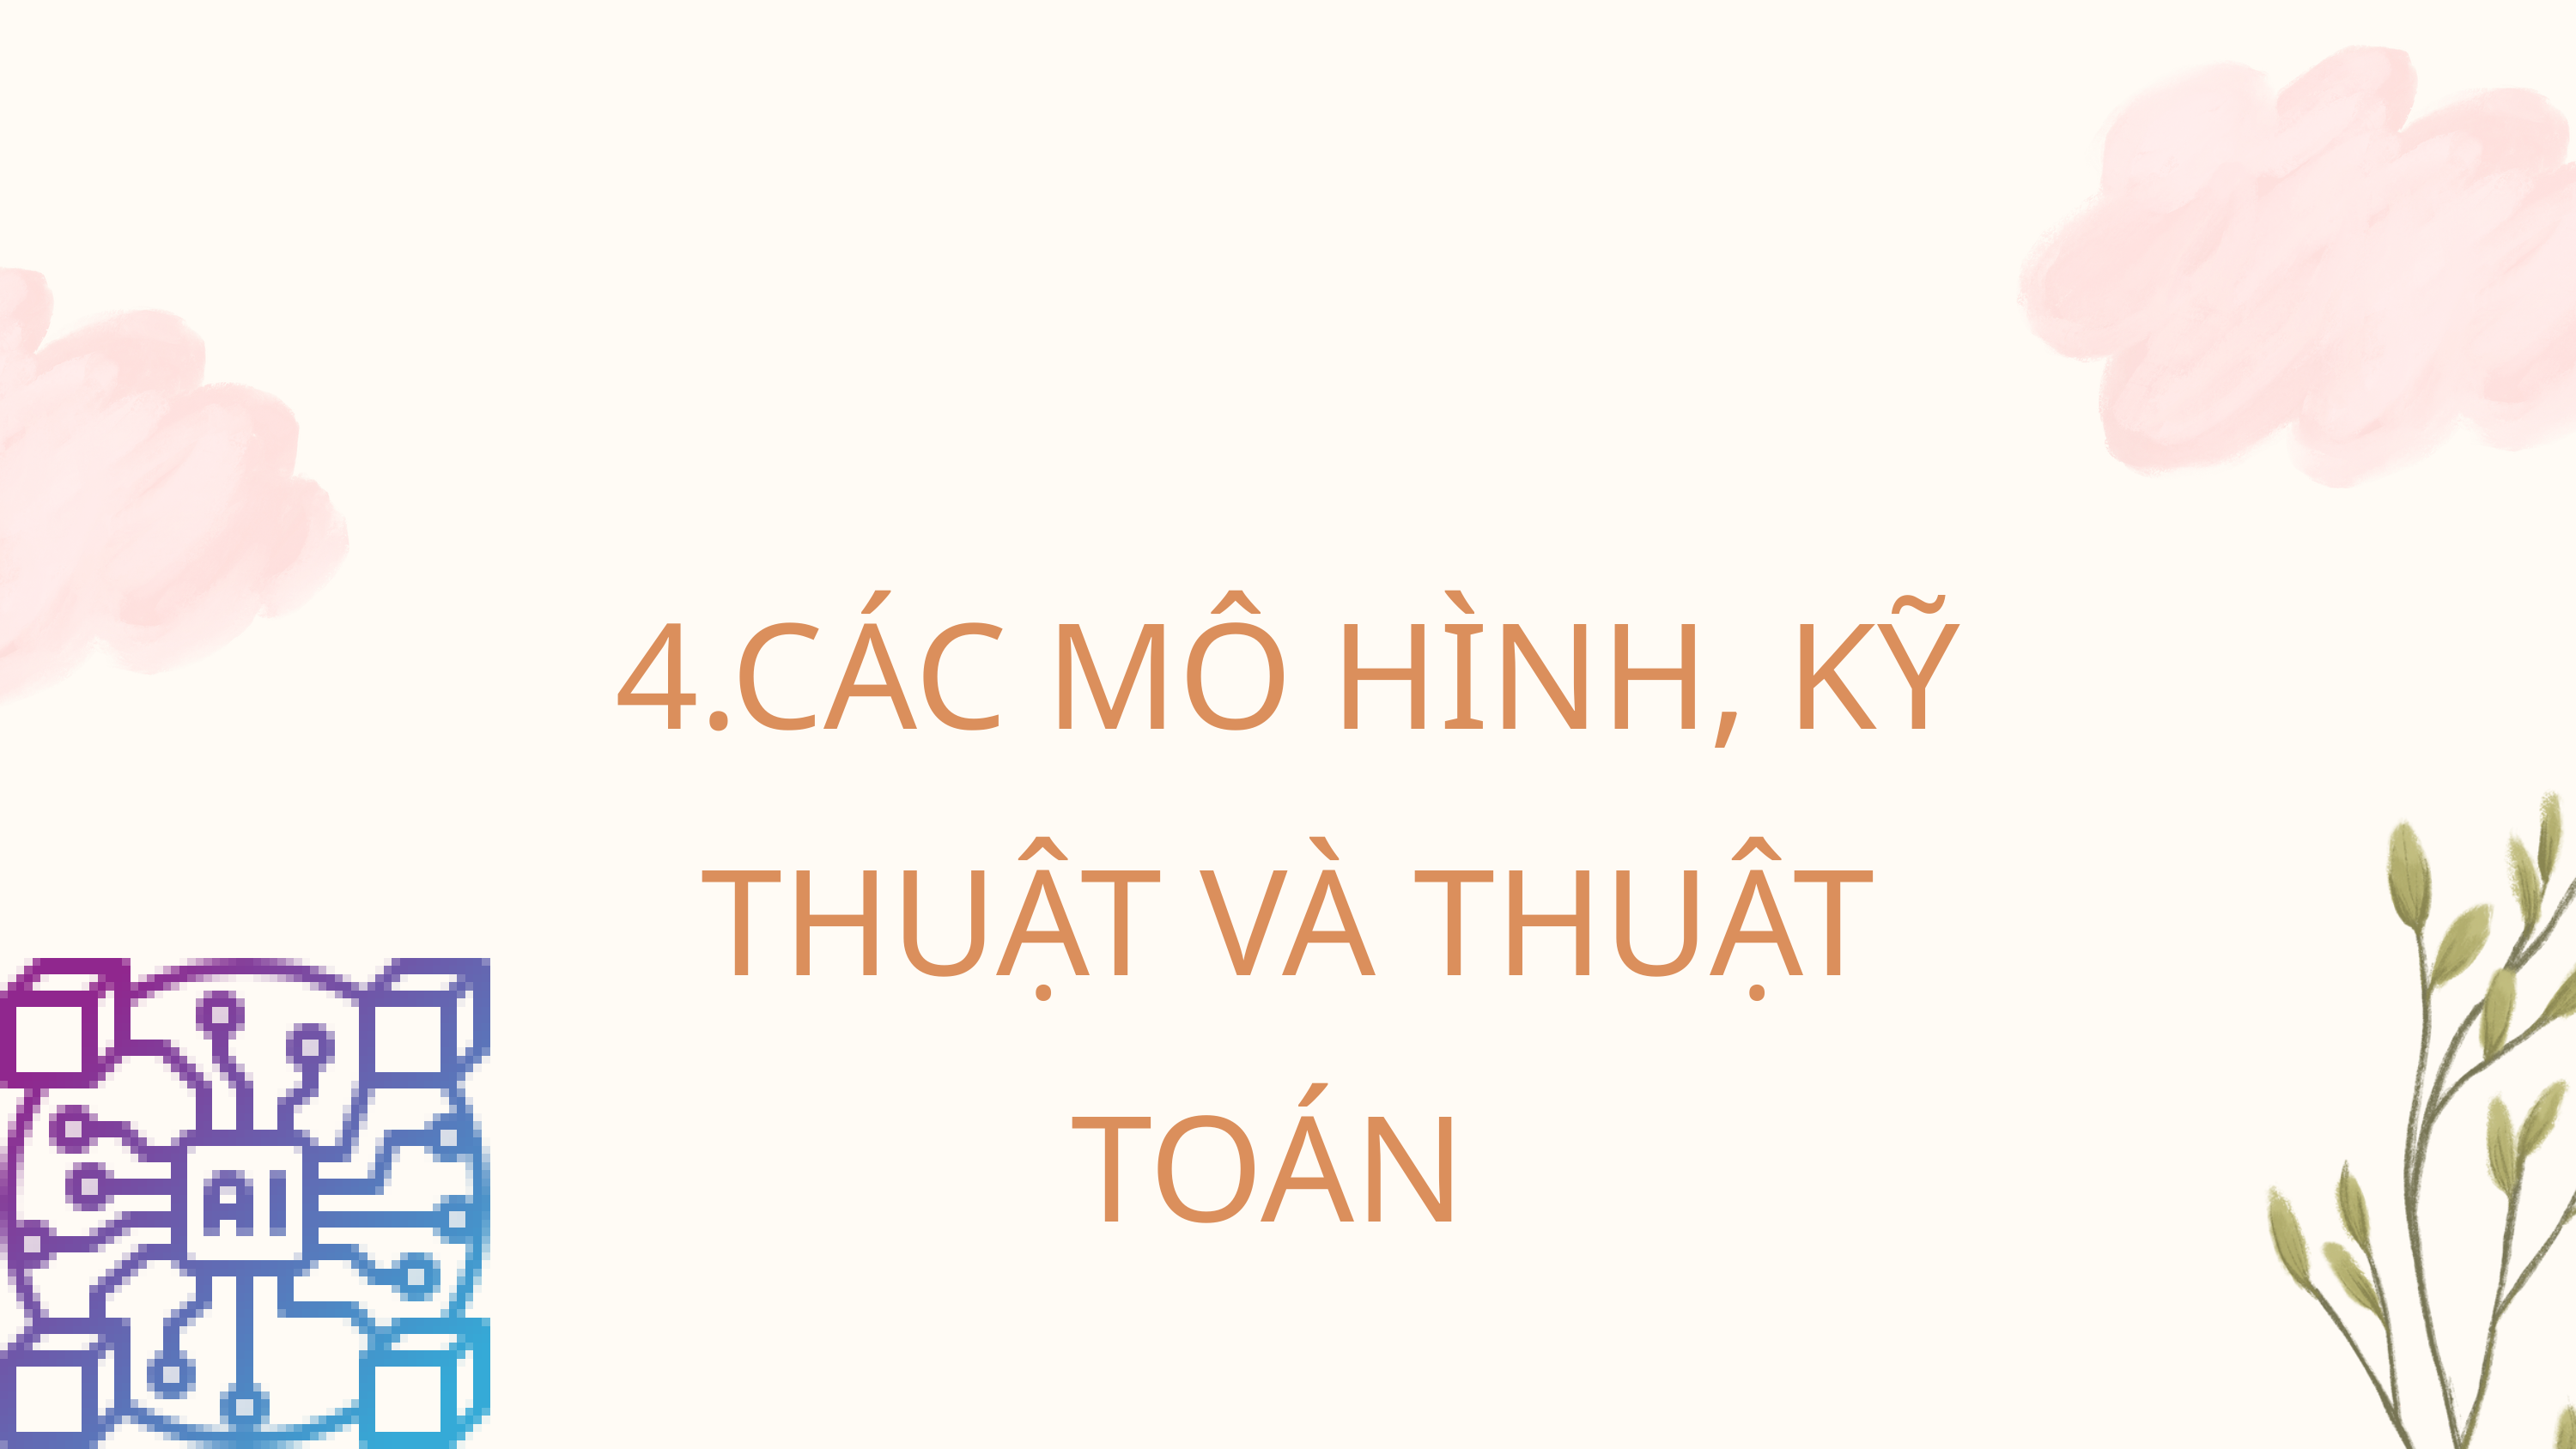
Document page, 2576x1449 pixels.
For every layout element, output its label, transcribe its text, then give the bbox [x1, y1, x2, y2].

text_box [0, 265, 349, 712]
text_box [0, 958, 490, 1449]
text_box 4.CÁC MÔ HÌNH, KỸ THUẬT VÀ THUẬT TOÁN [489, 512, 2086, 1252]
text_box [2263, 720, 2576, 1449]
text_box [2016, 44, 2576, 488]
